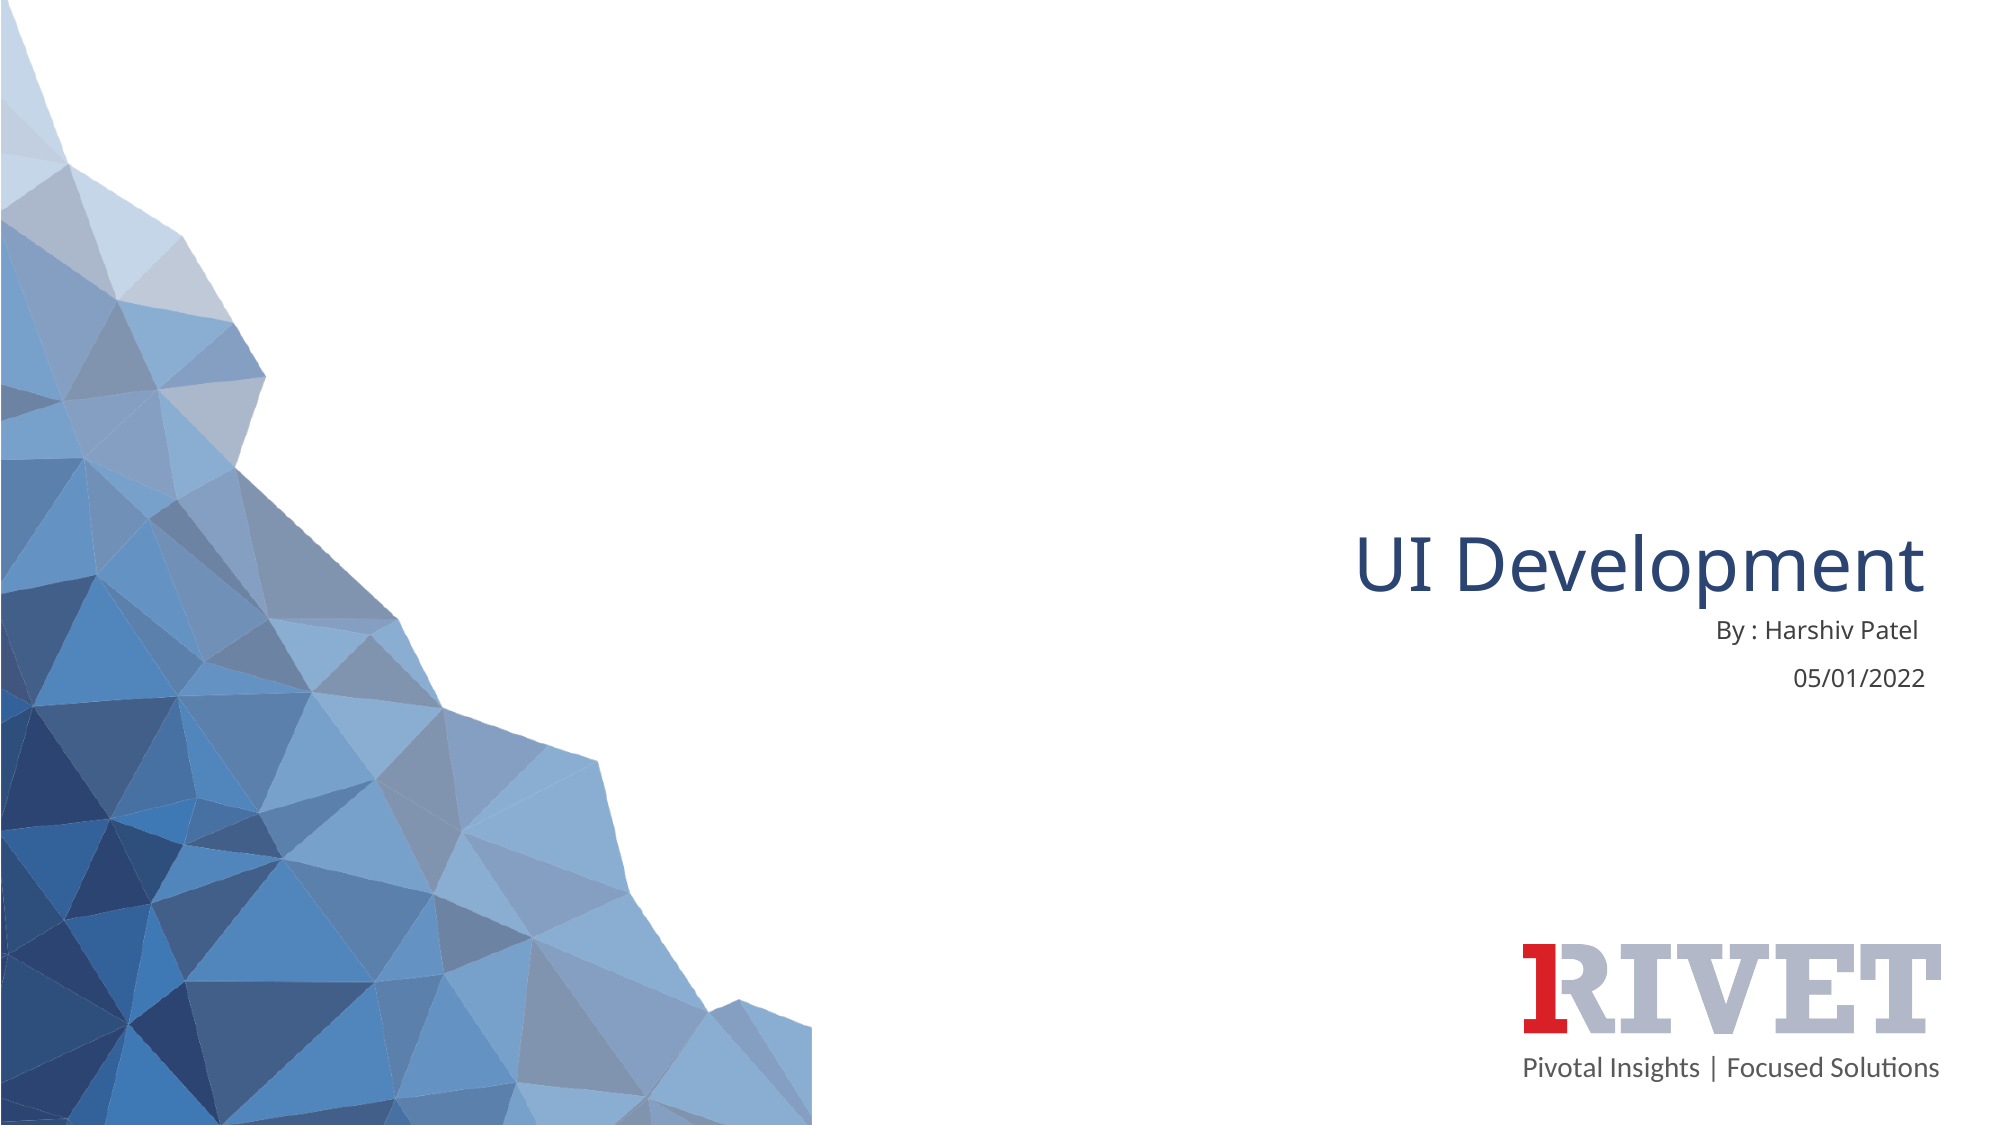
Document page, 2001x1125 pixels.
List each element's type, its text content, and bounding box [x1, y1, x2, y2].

picture [1, 0, 812, 1124]
picture [1523, 944, 1941, 1034]
list By : Harshiv Patel 05/01/2022 [1638, 610, 1941, 697]
list UI Development [423, 519, 1941, 606]
